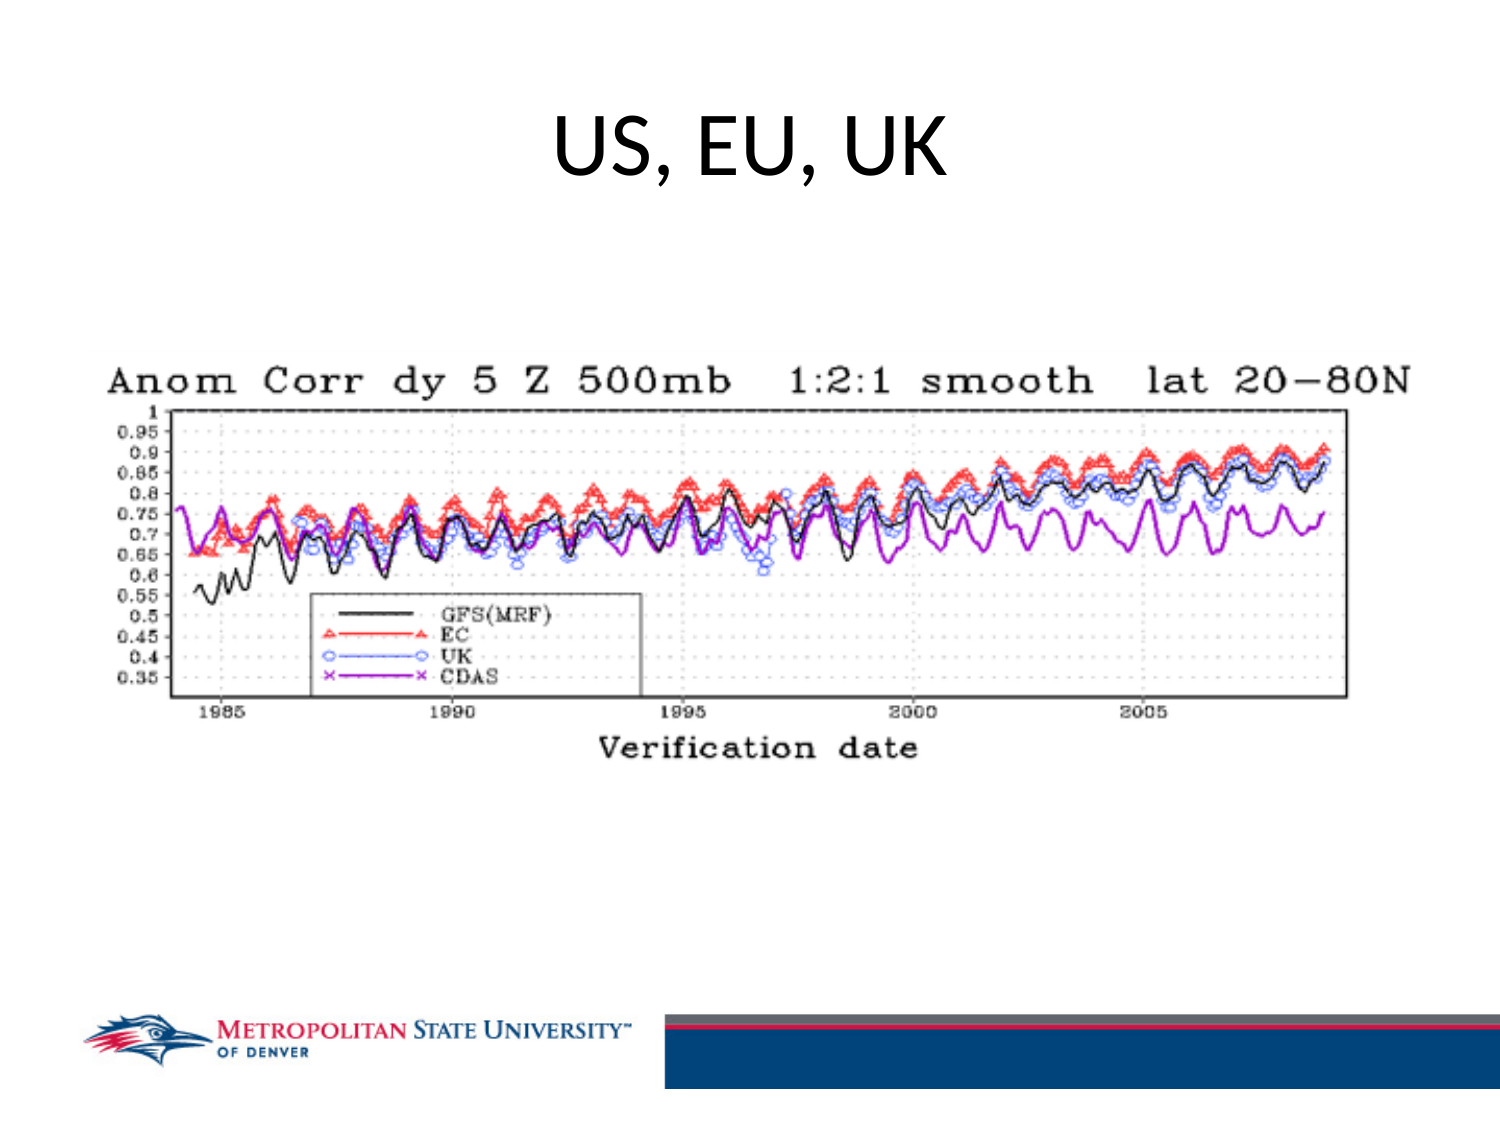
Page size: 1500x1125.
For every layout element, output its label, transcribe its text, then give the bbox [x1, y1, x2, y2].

picture [83, 349, 1417, 776]
picture [44, 1012, 1500, 1089]
title US, EU, UK [75, 45, 1425, 233]
